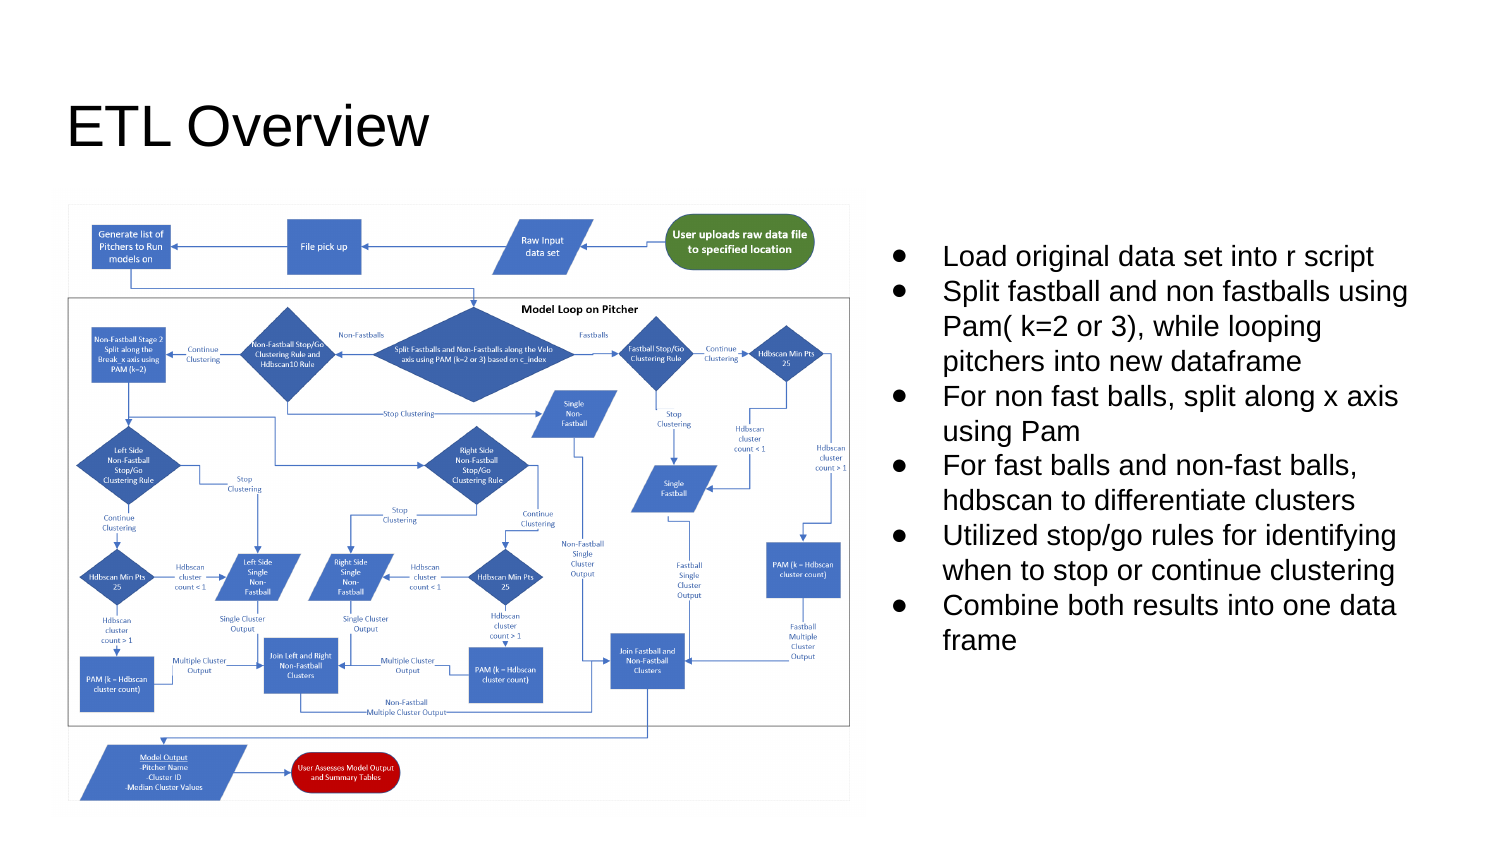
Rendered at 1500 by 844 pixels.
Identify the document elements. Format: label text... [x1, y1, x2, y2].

title ETL Overview [51, 72, 1449, 167]
text_box Load original data set into r script Split fastball and non fastballs using Pam( k=2 or 3), while looping pitchers into new dataframe For non fast balls, split along x axis using Pam For fast balls and non-fast balls, hdbscan to differentiate clusters Utilized stop/go rules for identifying when to stop or continue clustering Combine both results into one data frame [871, 221, 1427, 750]
picture [50, 188, 866, 817]
